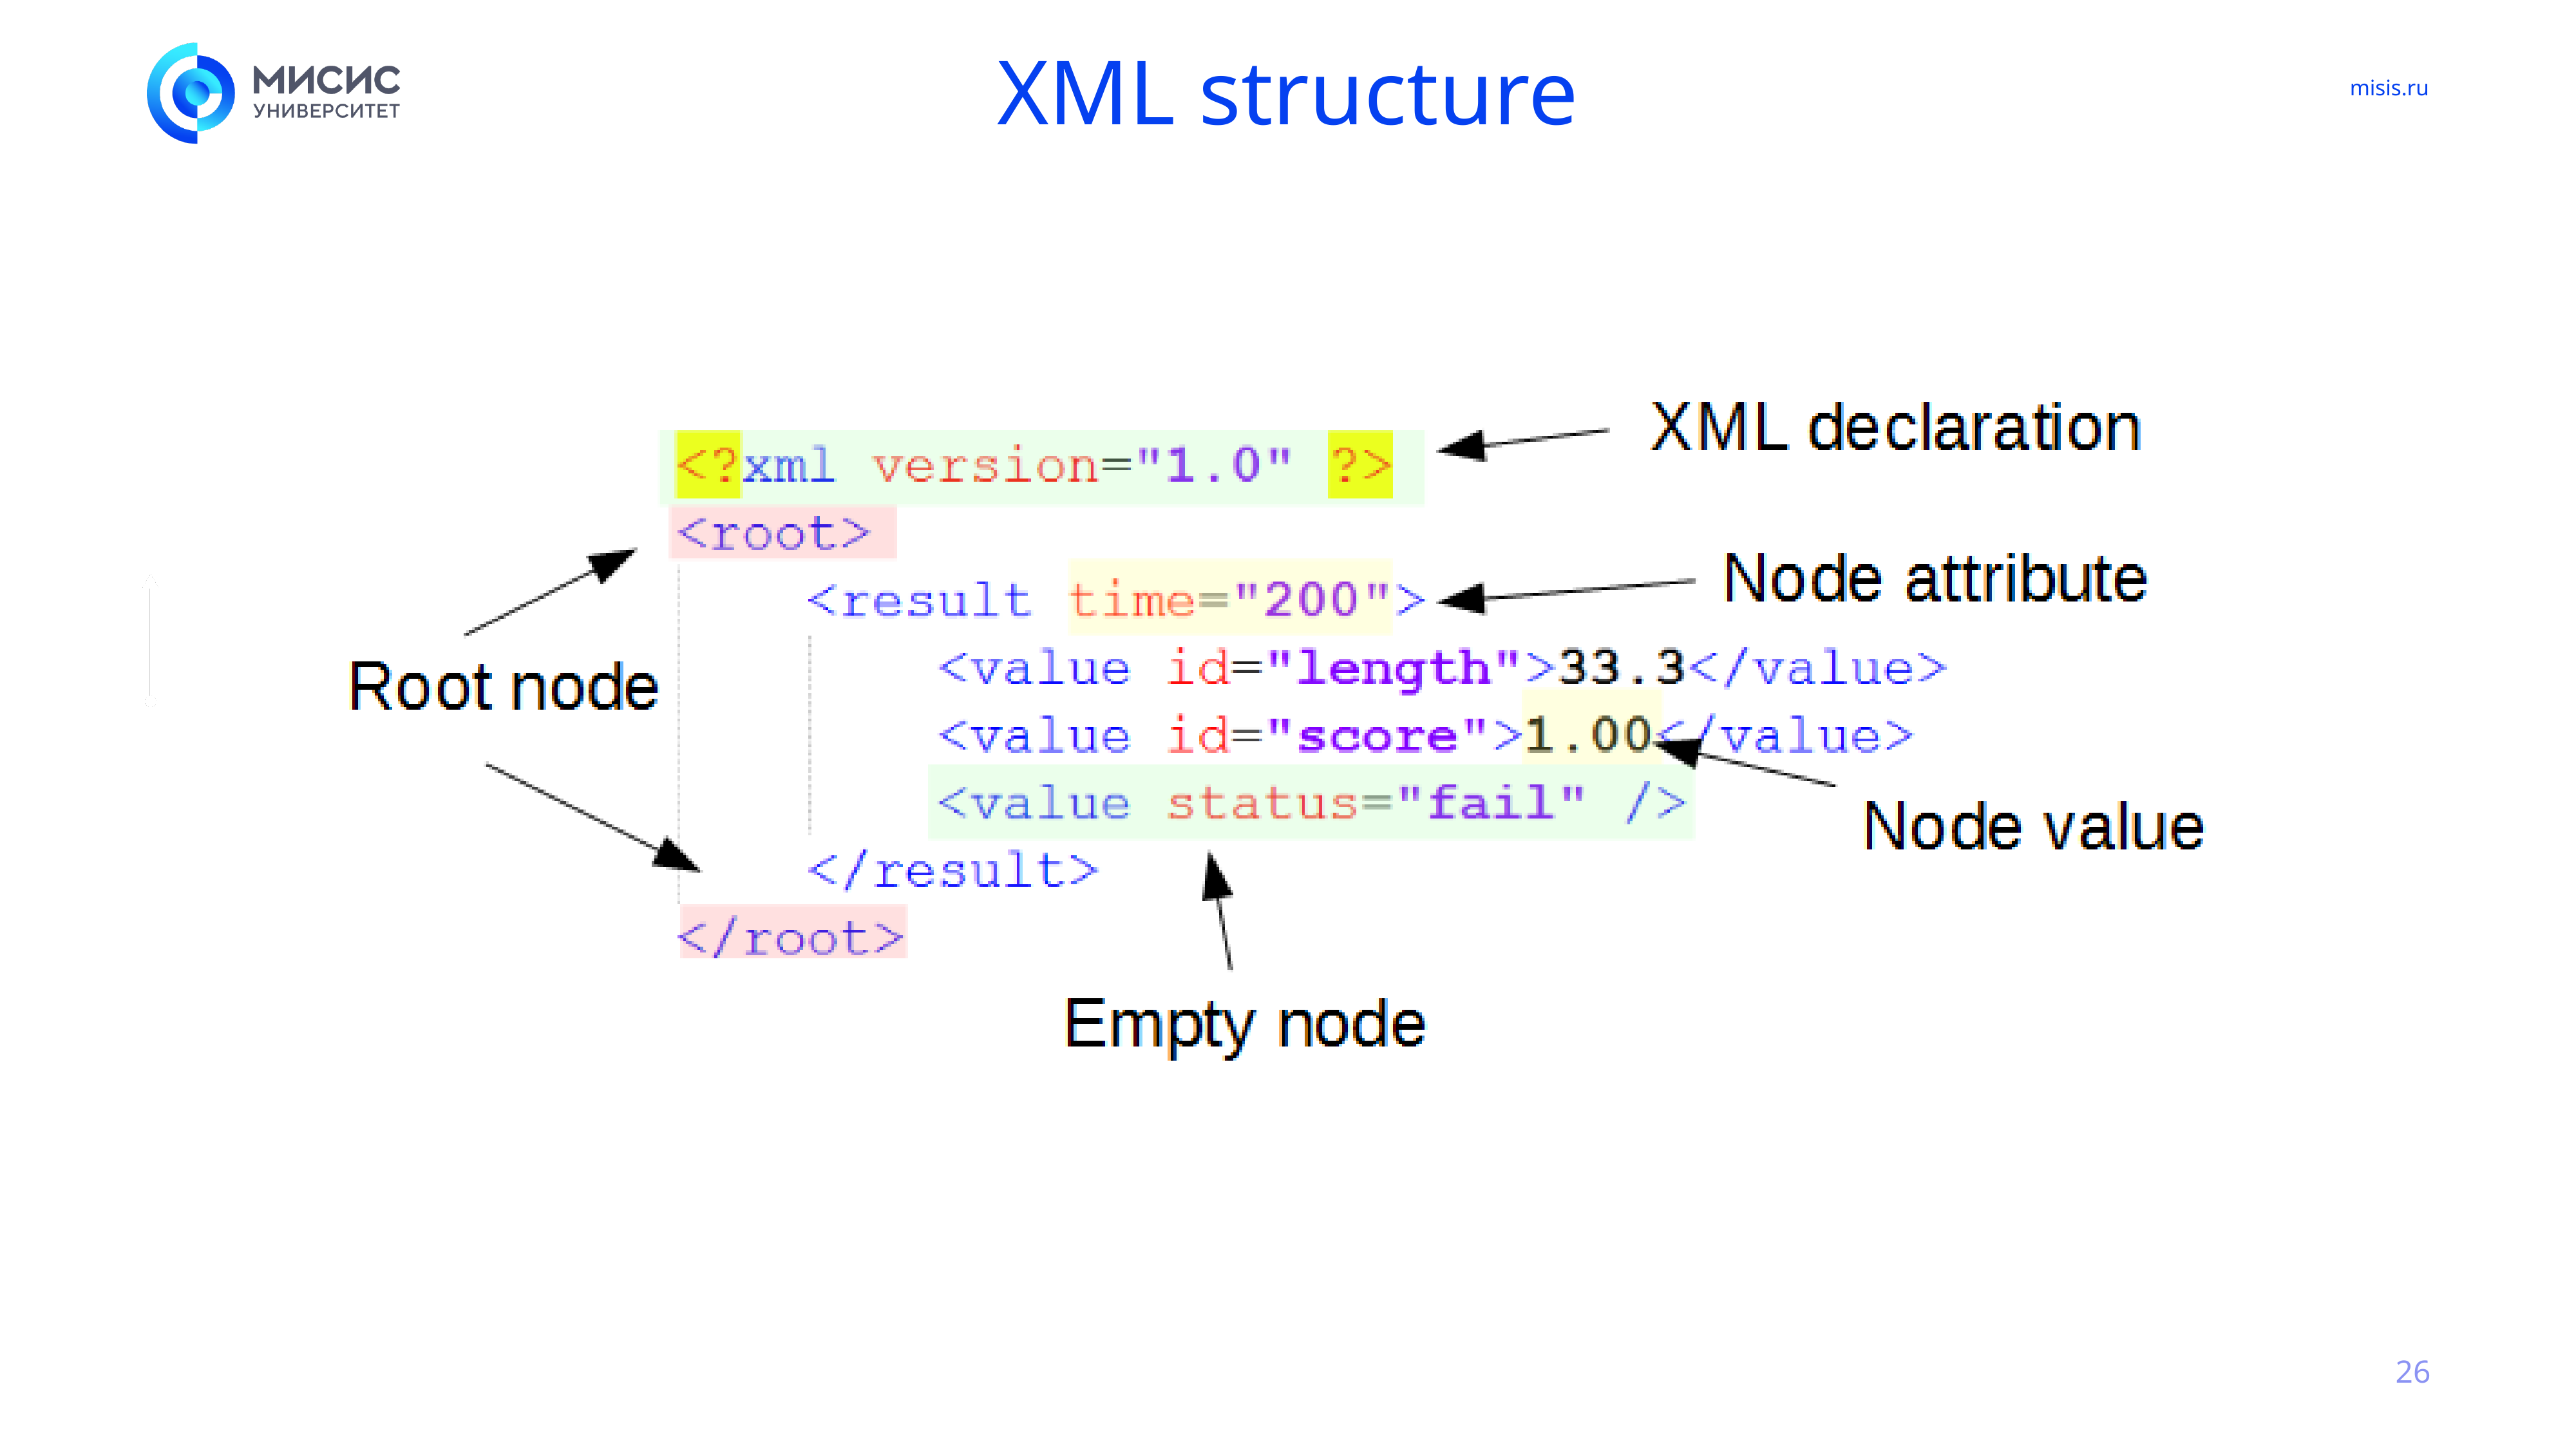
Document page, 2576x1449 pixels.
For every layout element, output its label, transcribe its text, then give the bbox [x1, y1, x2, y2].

picture [344, 328, 2232, 1121]
title XML structure [986, 47, 1589, 198]
picture [147, 42, 401, 144]
slide_number 26 [2092, 1334, 2441, 1412]
picture [141, 573, 158, 707]
